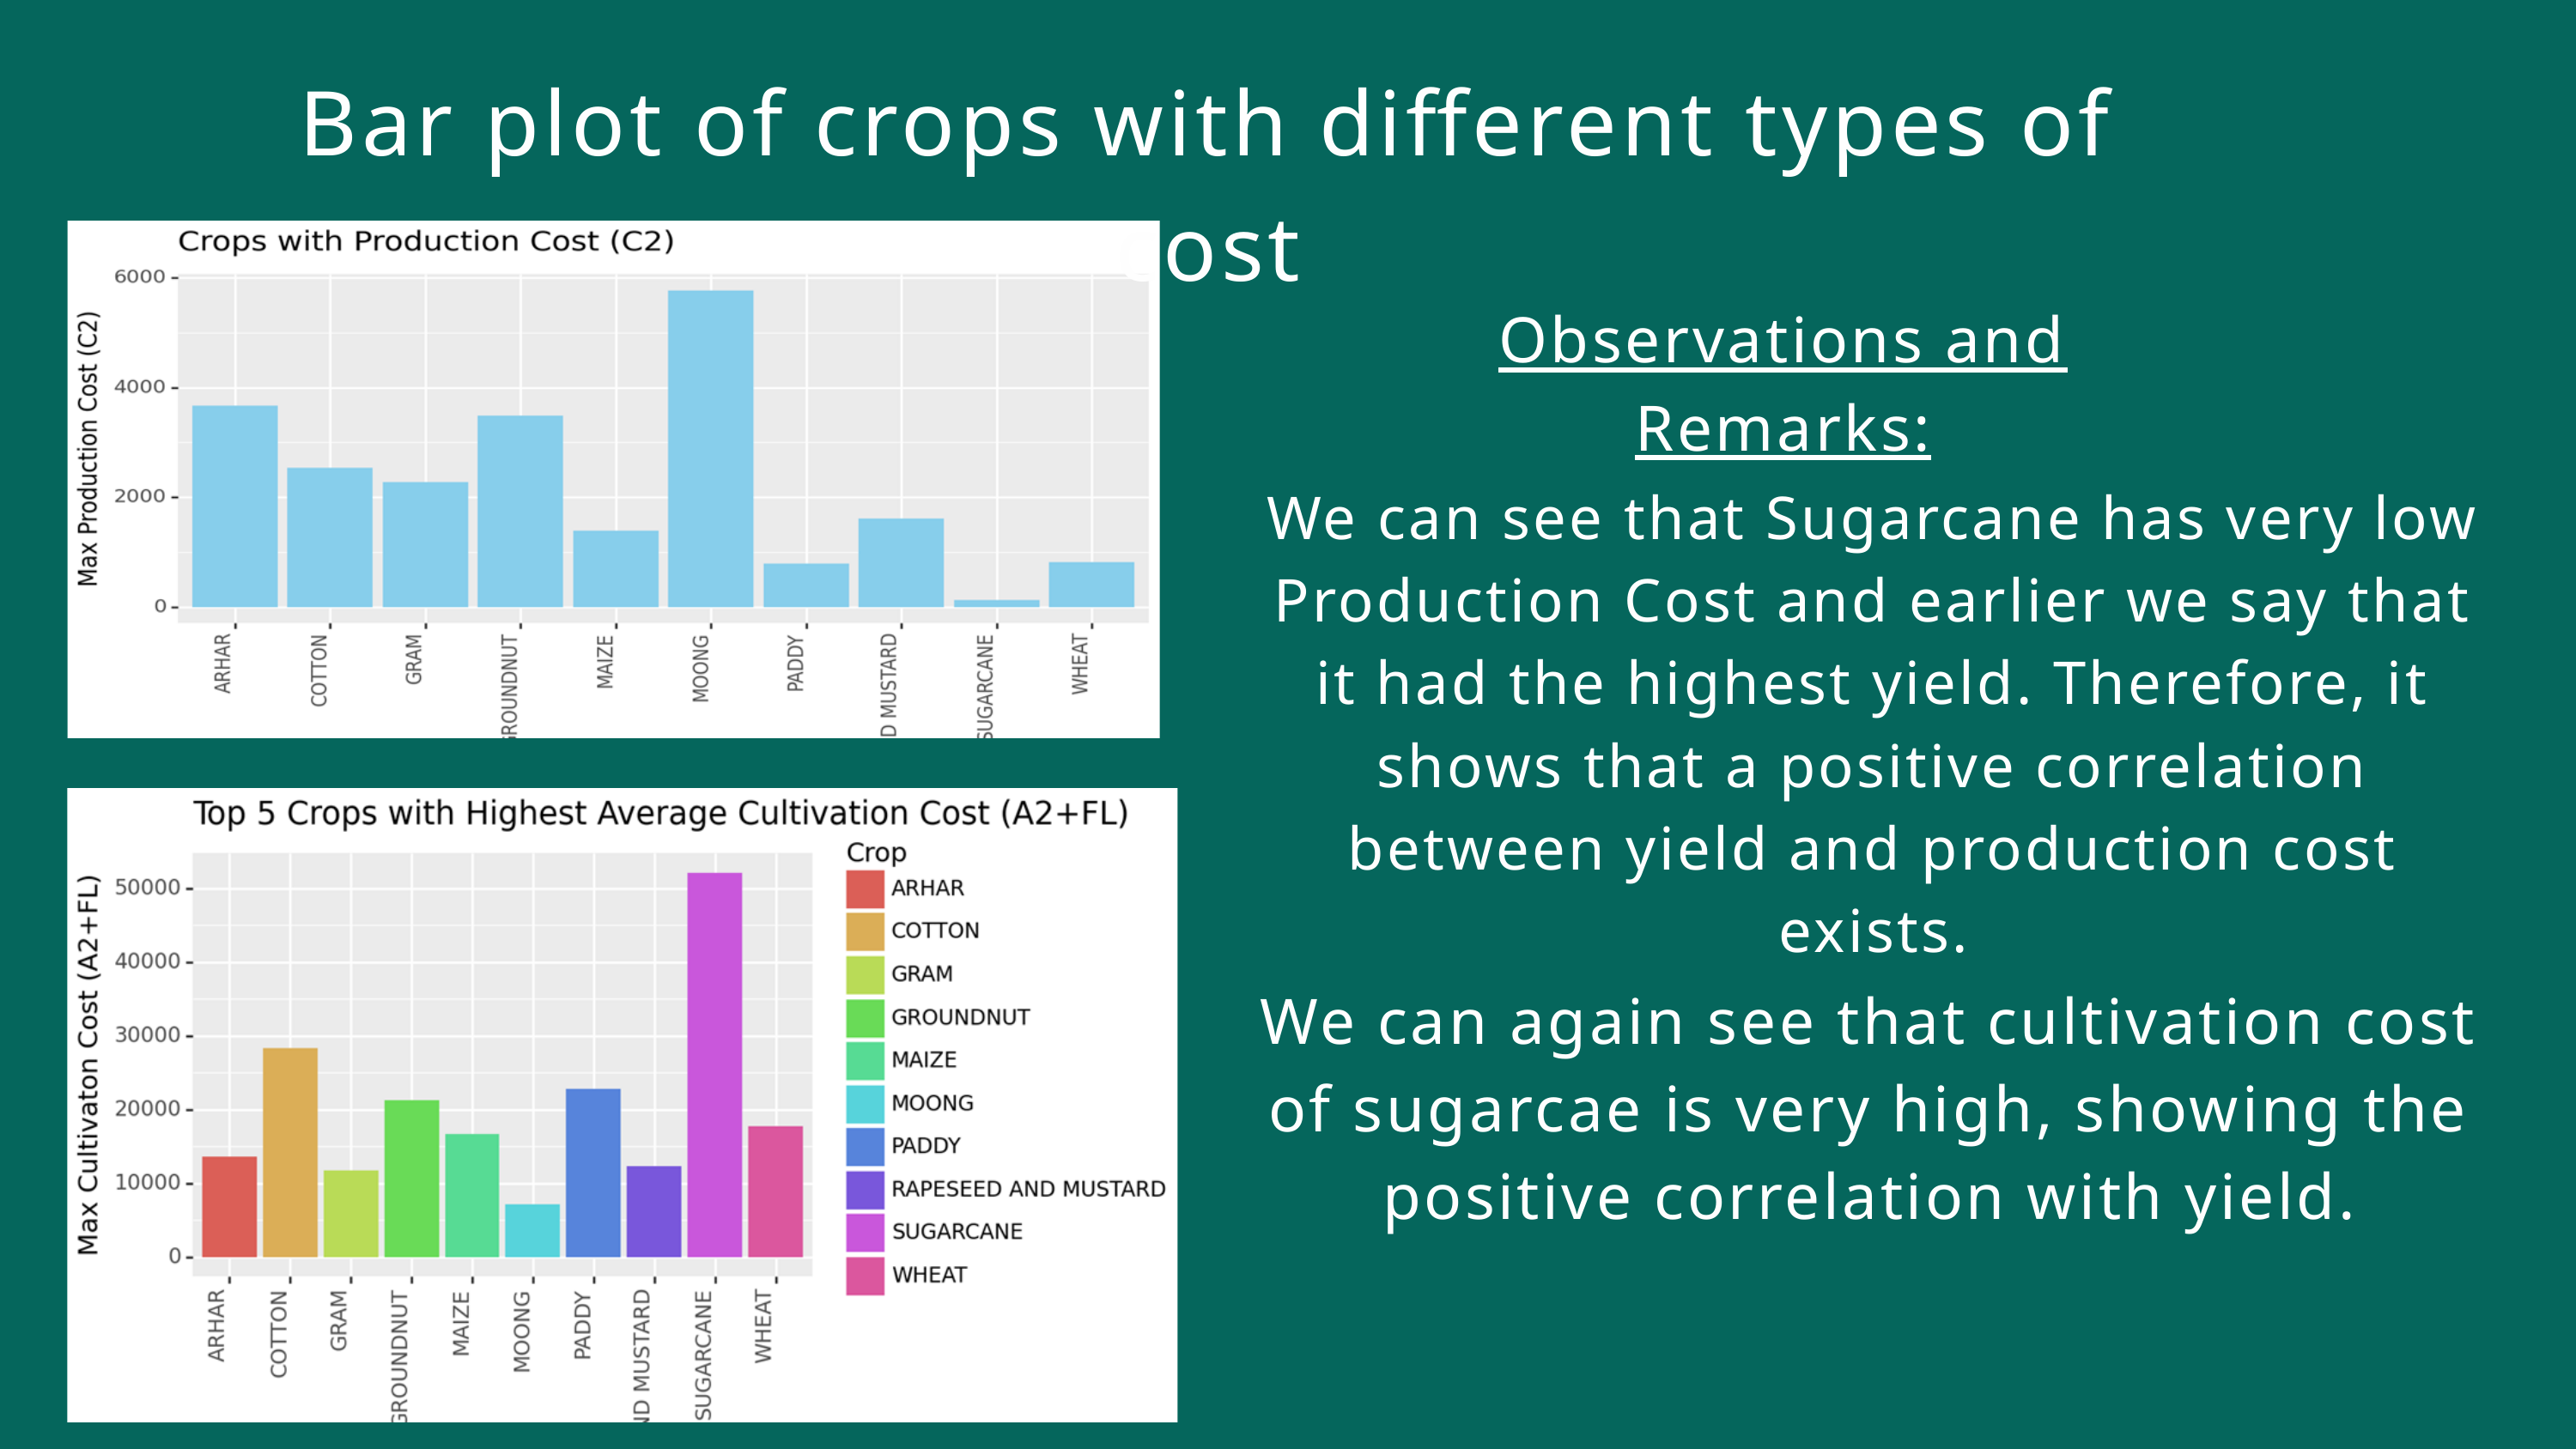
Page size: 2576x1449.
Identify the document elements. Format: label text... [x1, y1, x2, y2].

text_box Observations and Remarks: [1370, 288, 2196, 464]
text_box We can see that Sugarcane has very low Production Cost and earlier we say that it had the highest yield. Therefore, it shows that a positive correlation between yield and production cost exists. [1265, 468, 2482, 965]
text_box We can again see that cultivation cost of sugarcae is very high, showing the positive correlation with yield. [1256, 968, 2482, 1232]
text_box Bar plot of crops with different types of cost [221, 48, 2196, 299]
text_box [67, 788, 1178, 1422]
text_box [67, 221, 1160, 738]
